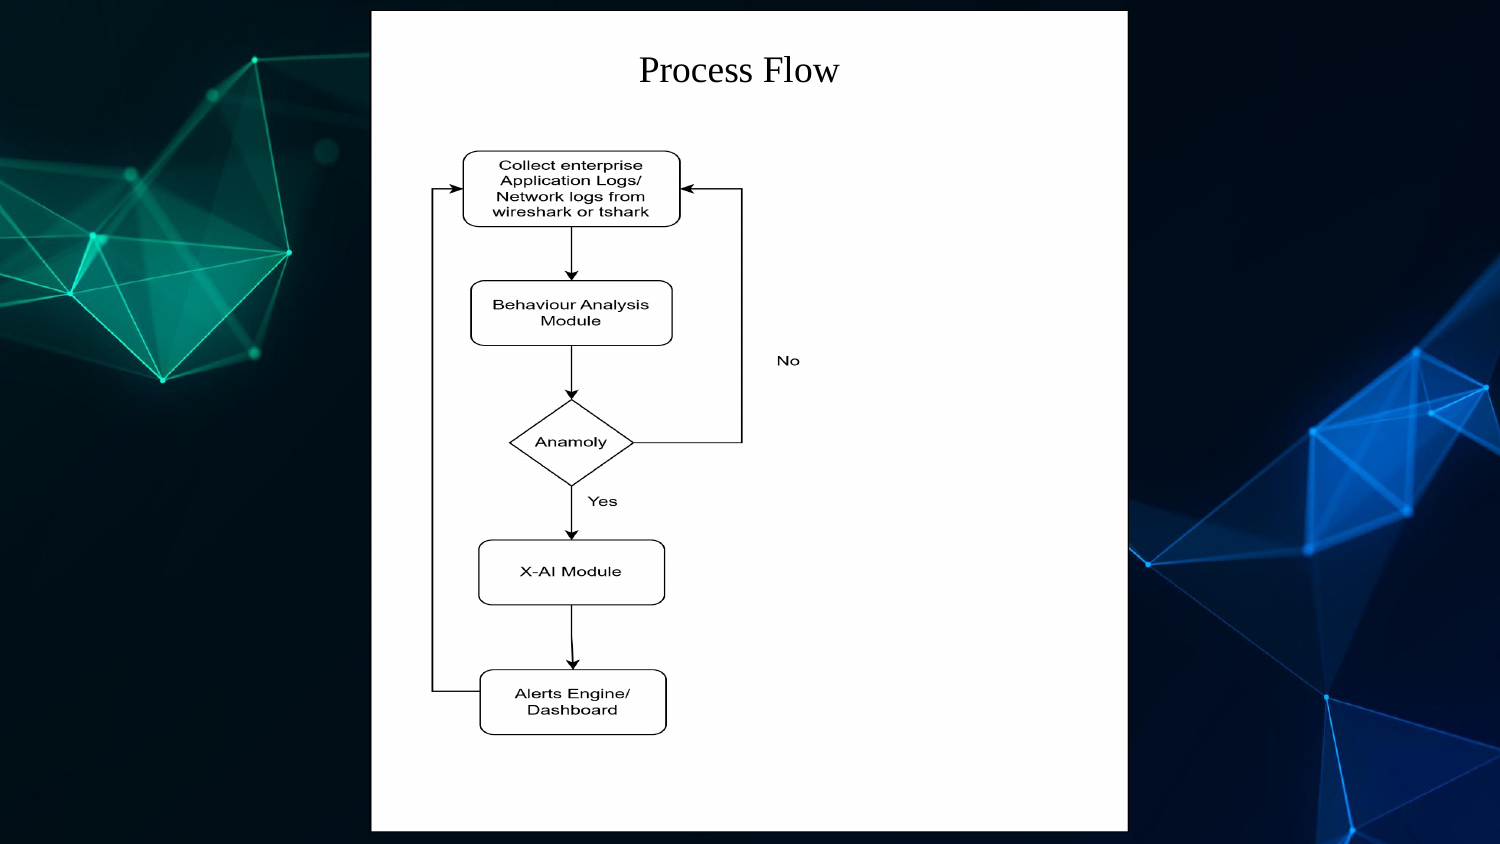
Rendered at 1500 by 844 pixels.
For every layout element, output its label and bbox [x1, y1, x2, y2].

text_box [0, 0, 352, 844]
picture [354, 0, 1146, 844]
text_box [1147, 0, 1500, 844]
text_box [116, 203, 349, 239]
